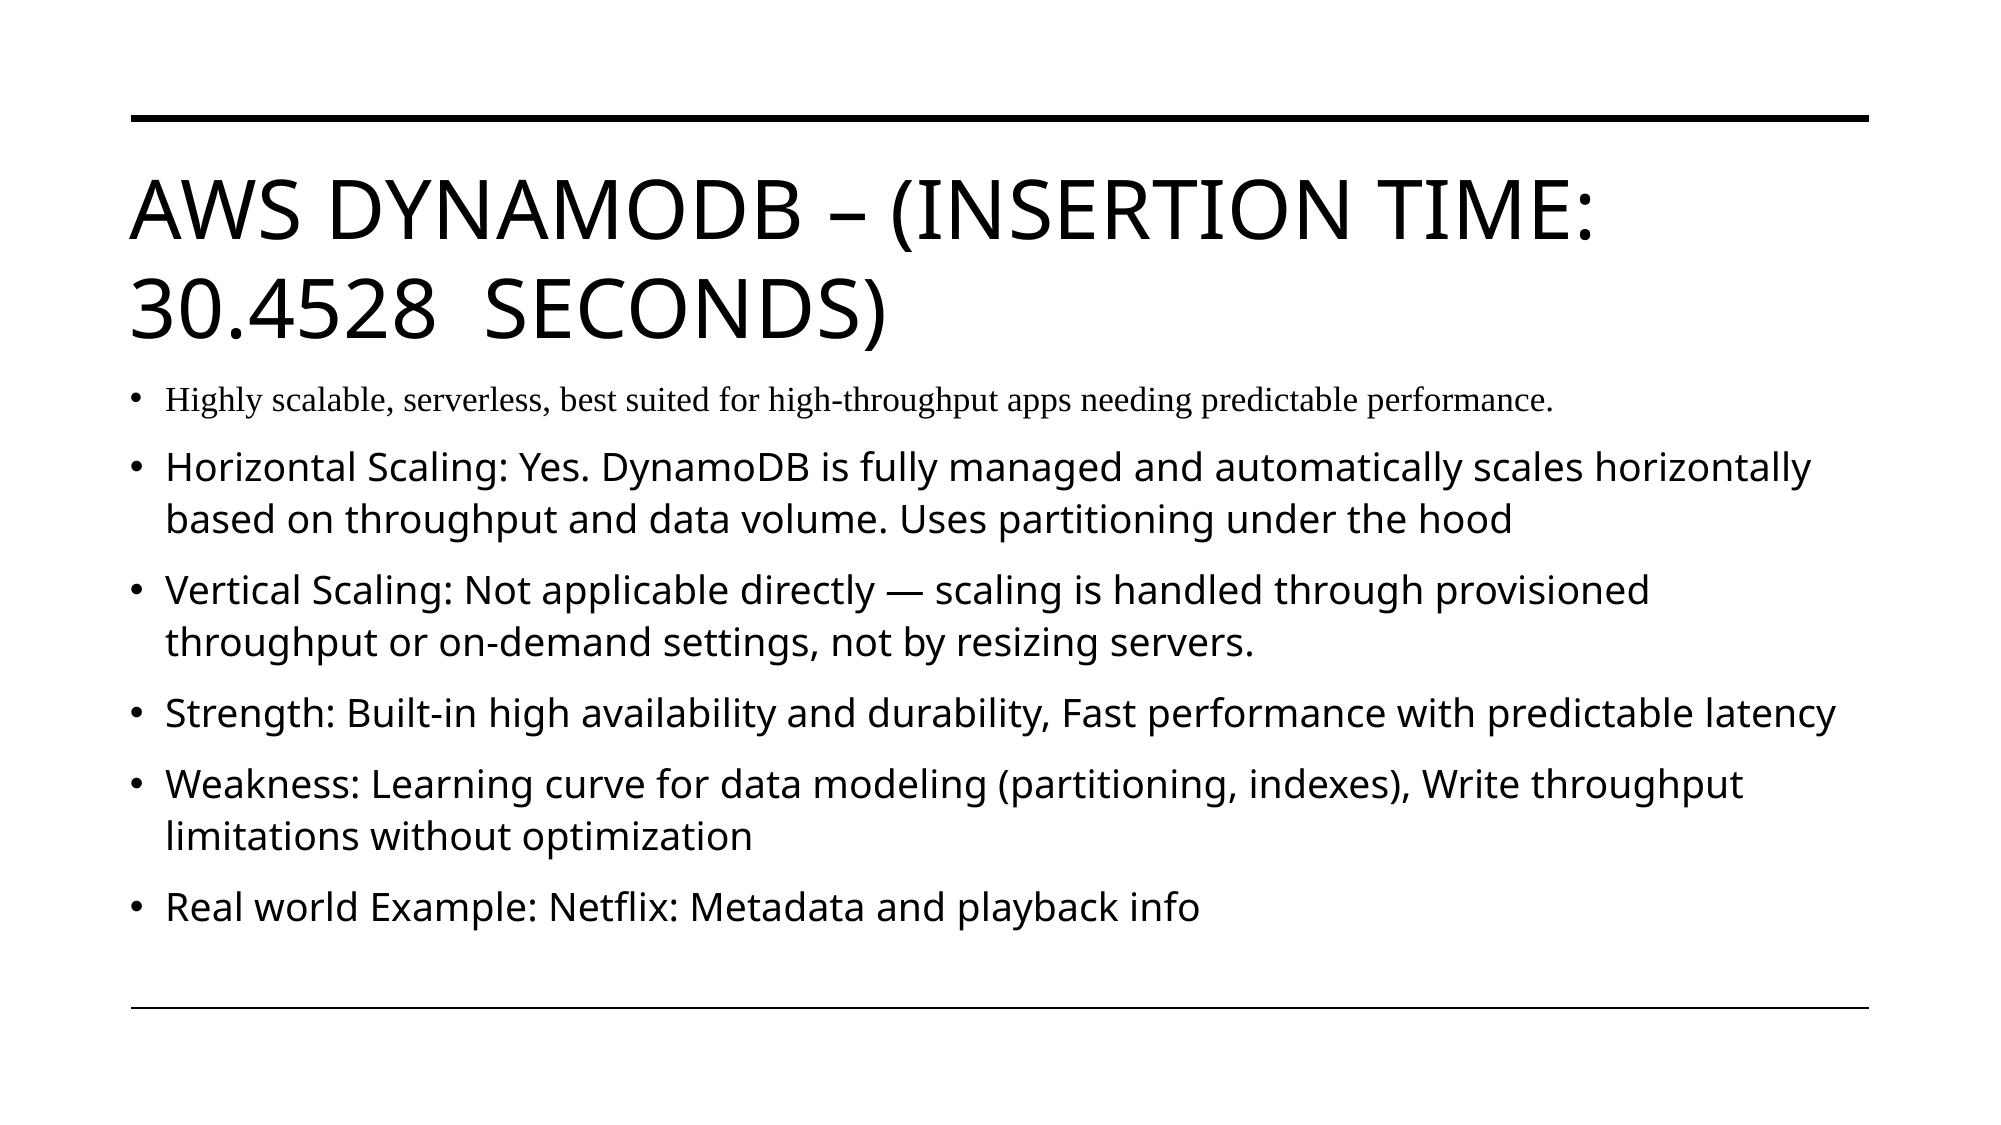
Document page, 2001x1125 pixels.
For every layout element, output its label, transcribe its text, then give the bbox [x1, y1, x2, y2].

title AWS DYNAMODB – (Insertion time: 30.4528 Seconds) [114, 149, 1869, 364]
list Highly scalable, serverless, best suited for high-throughput apps needing predictable performance. Horizontal Scaling: Yes. DynamoDB is fully managed and automatically scales horizontally based on throughput and data volume. Uses partitioning under the hood Vertical Scaling: Not applicable directly — scaling is handled through provisioned throughput or on-demand settings, not by resizing servers. Strength: Built-in high availability and durability, Fast performance with predictable latency Weakness: Learning curve for data modeling (partitioning, indexes), Write throughput limitations without optimization Real world Example: Netflix: Metadata and playback info [114, 364, 1869, 978]
